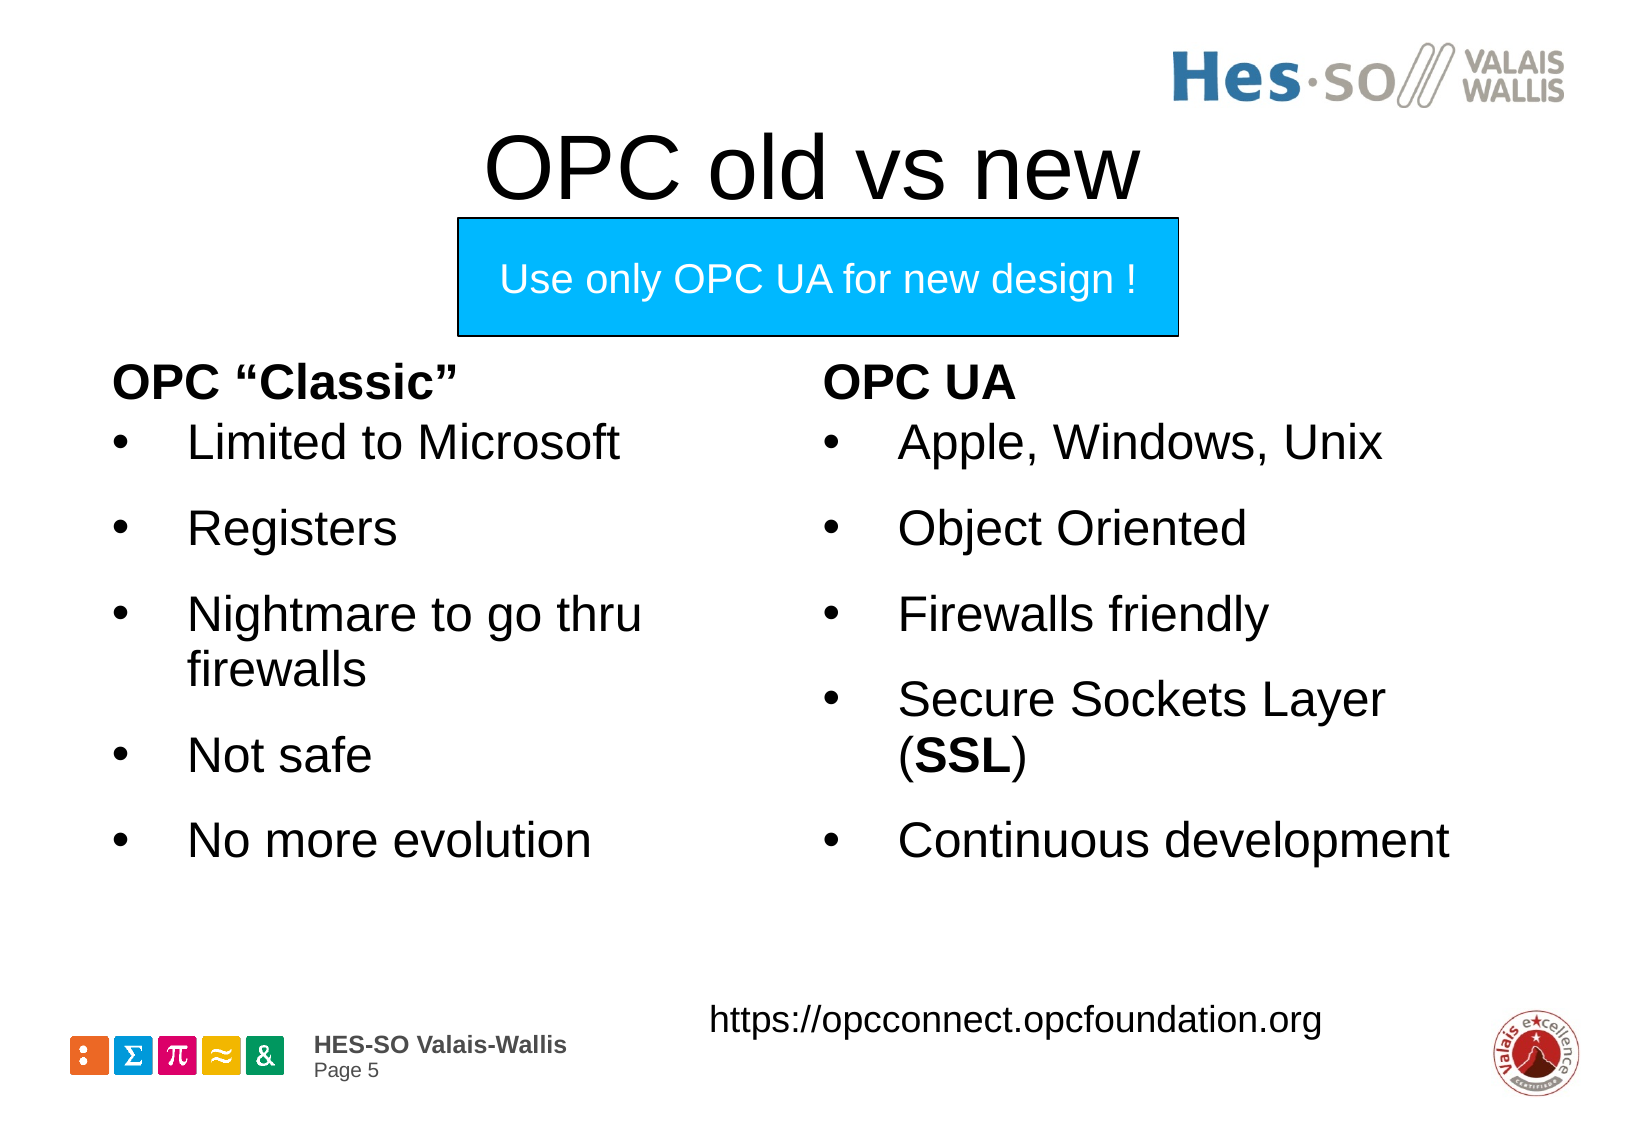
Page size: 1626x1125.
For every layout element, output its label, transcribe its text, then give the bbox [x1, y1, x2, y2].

list Apple, Windows, Unix Object Oriented Firewalls friendly Secure Sockets Layer (SSL) Continuous development [822, 410, 1514, 1016]
text_box https://opcconnect.opcfoundation.org [694, 987, 1368, 1048]
text_box Use only OPC UA for new design ! [458, 218, 1179, 337]
picture [1173, 42, 1564, 108]
picture [153, 1036, 284, 1075]
list Limited to Microsoft Registers Nightmare to go thru firewalls Not safe No more evolution [111, 410, 800, 1016]
picture [126, 1046, 141, 1057]
title OPC old vs new [111, 59, 1514, 275]
picture [1491, 1008, 1581, 1098]
picture [70, 1036, 114, 1075]
list OPC UA [822, 275, 1514, 410]
list OPC “Classic” [111, 275, 800, 410]
picture [126, 1059, 140, 1065]
